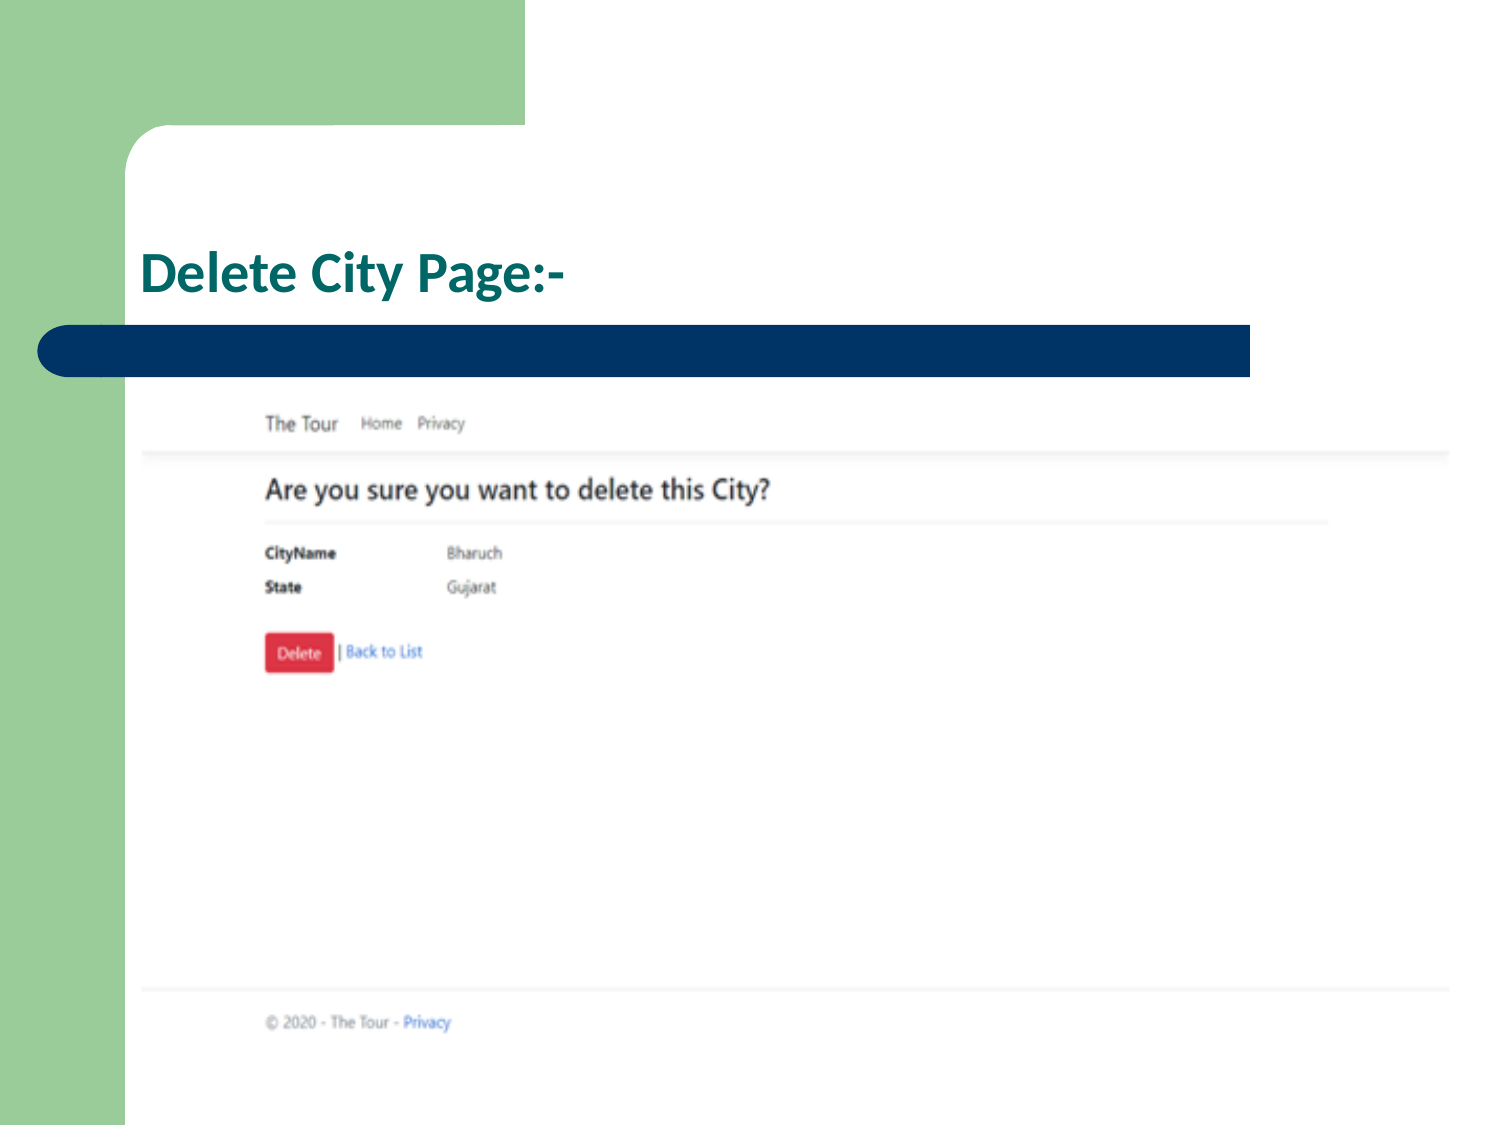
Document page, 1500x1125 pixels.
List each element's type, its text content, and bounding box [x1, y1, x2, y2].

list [140, 398, 1454, 1044]
title Delete City Page:- [124, 124, 1426, 313]
